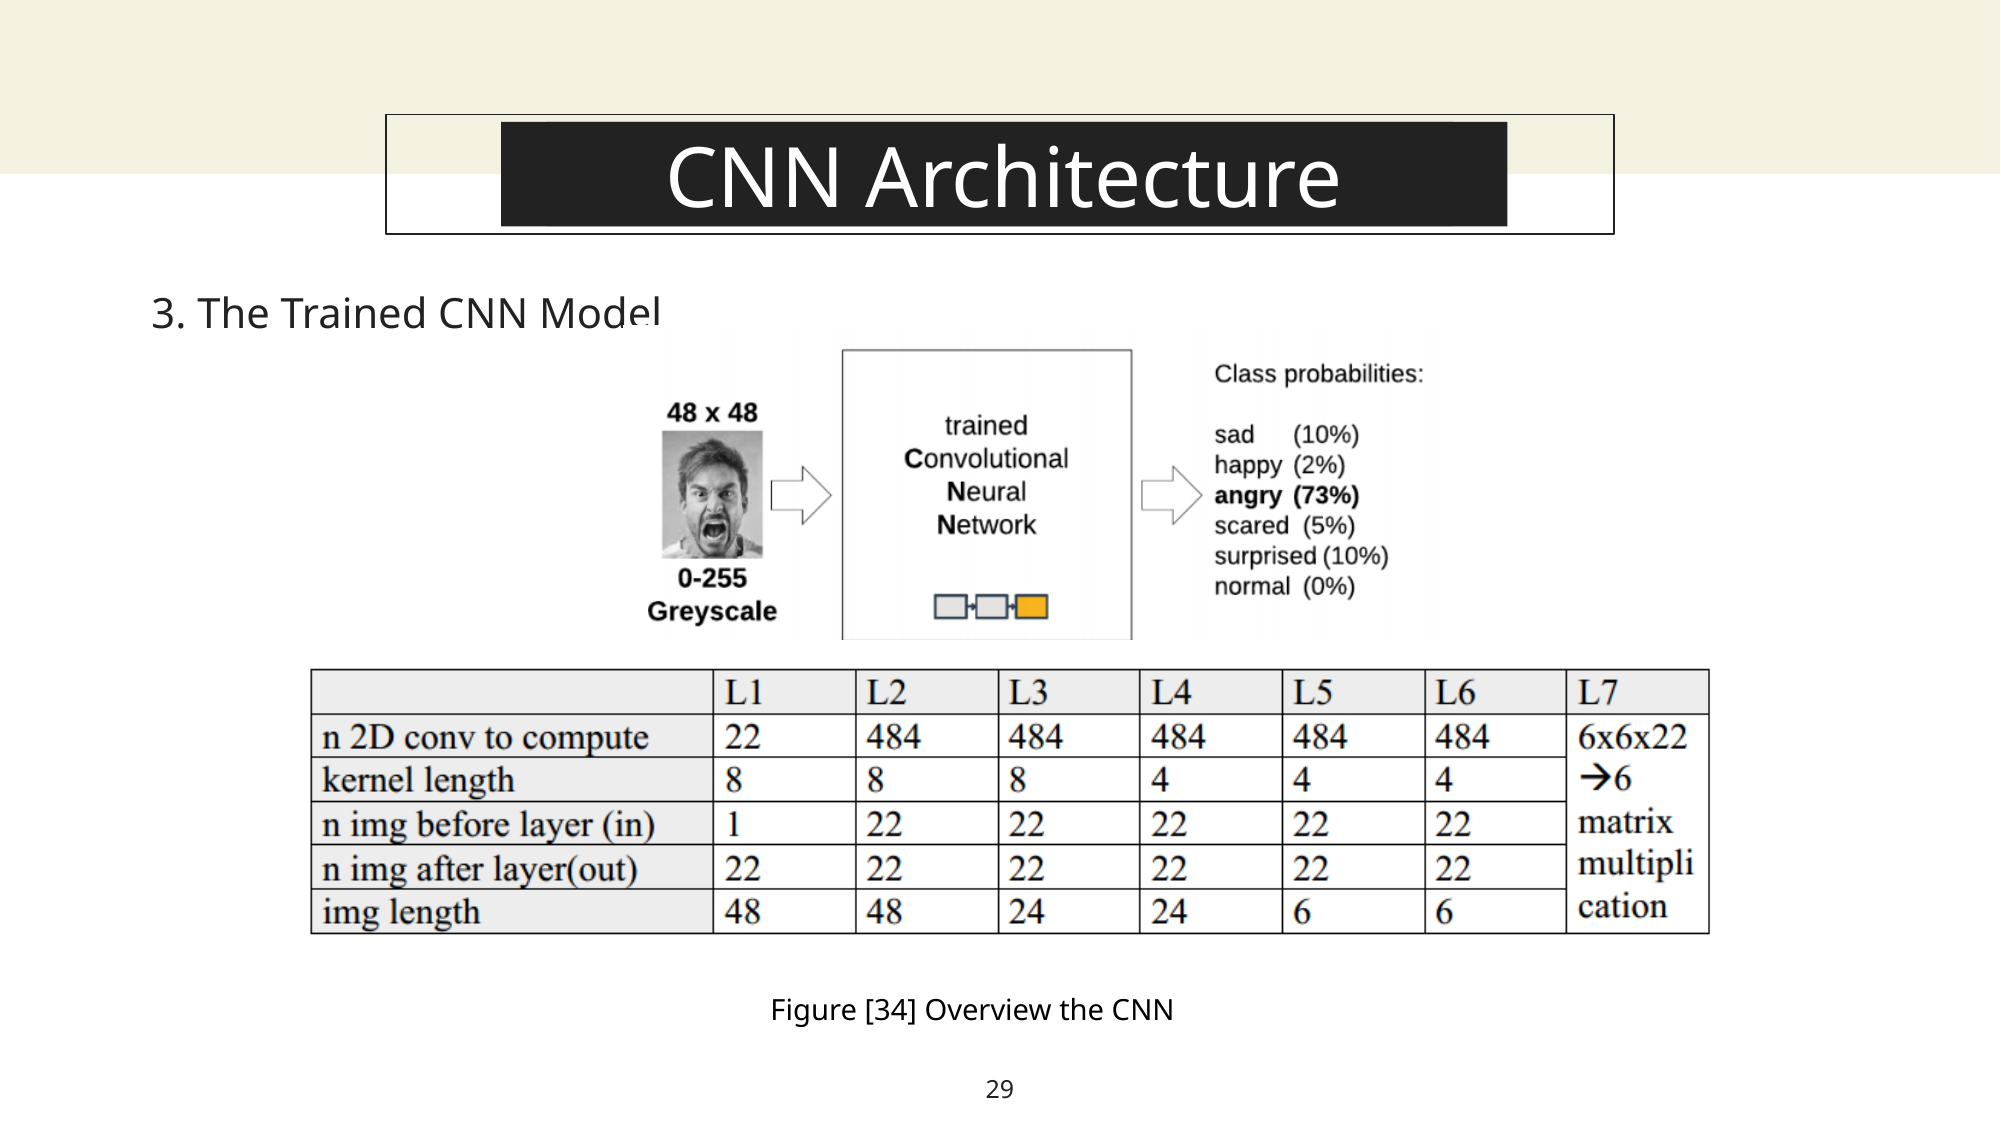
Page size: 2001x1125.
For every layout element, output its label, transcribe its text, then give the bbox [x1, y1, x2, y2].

picture [277, 325, 1730, 960]
list 3. The Trained CNN Model [123, 272, 1885, 375]
text_box Figure [34] Overview the CNN [755, 983, 1362, 1034]
title CNN Architecture [501, 121, 1508, 227]
slide_number 29 [954, 1058, 1045, 1125]
